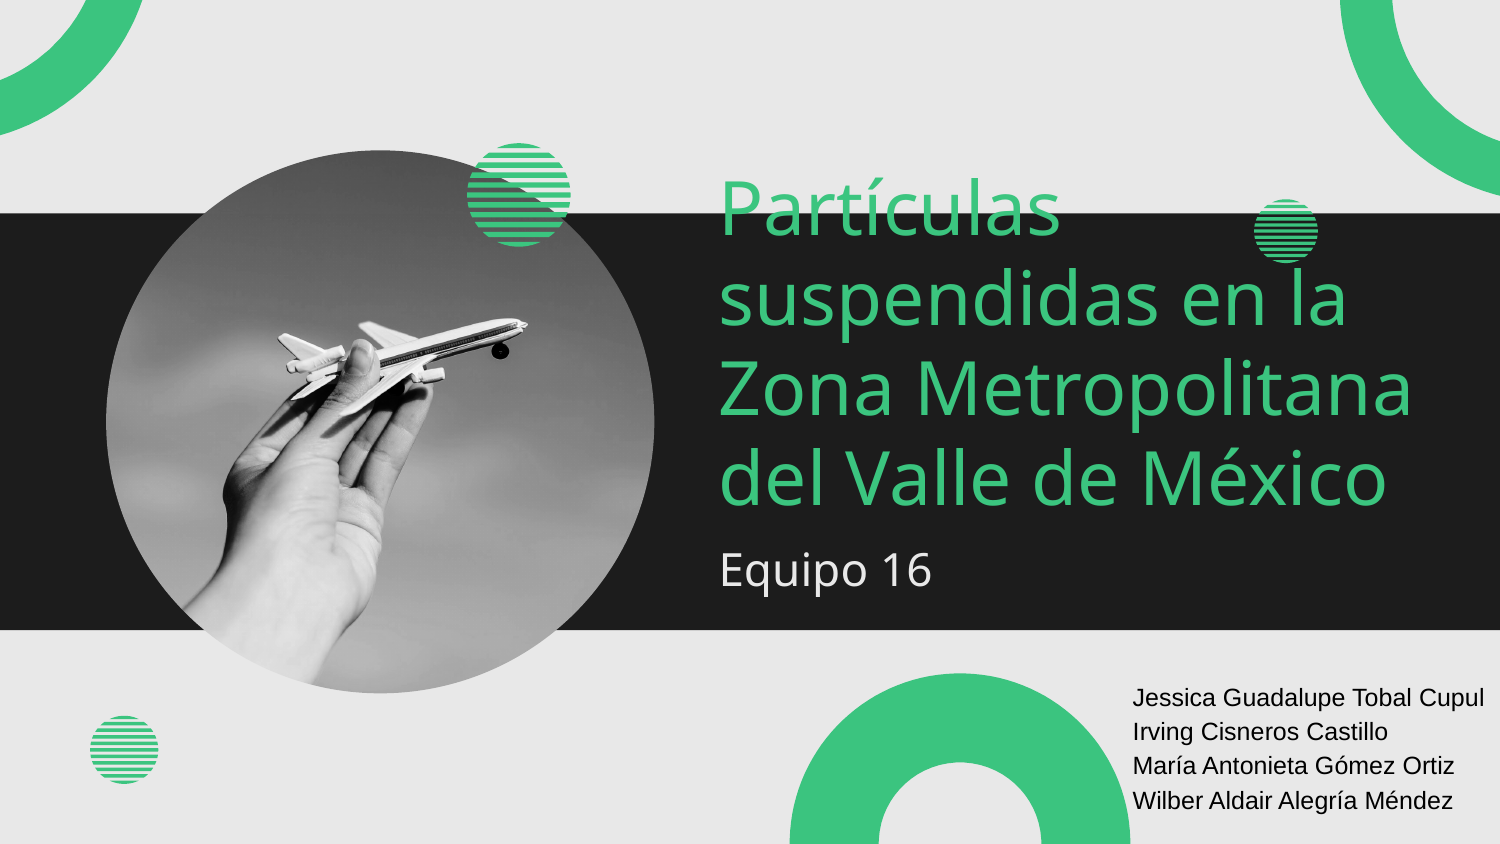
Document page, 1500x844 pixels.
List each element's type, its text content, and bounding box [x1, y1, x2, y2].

text_box Jessica Guadalupe Tobal Cupul Irving Cisneros Castillo María Antonieta Gómez Ortiz Wilber Aldair Alegría Méndez [1117, 661, 1500, 830]
title Partículas suspendidas en la Zona Metropolitana del Valle de México [703, 199, 1500, 536]
picture [105, 150, 655, 694]
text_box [466, 142, 571, 247]
subtitle Equipo 16 [703, 525, 1354, 630]
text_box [1253, 198, 1319, 264]
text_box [89, 715, 159, 785]
